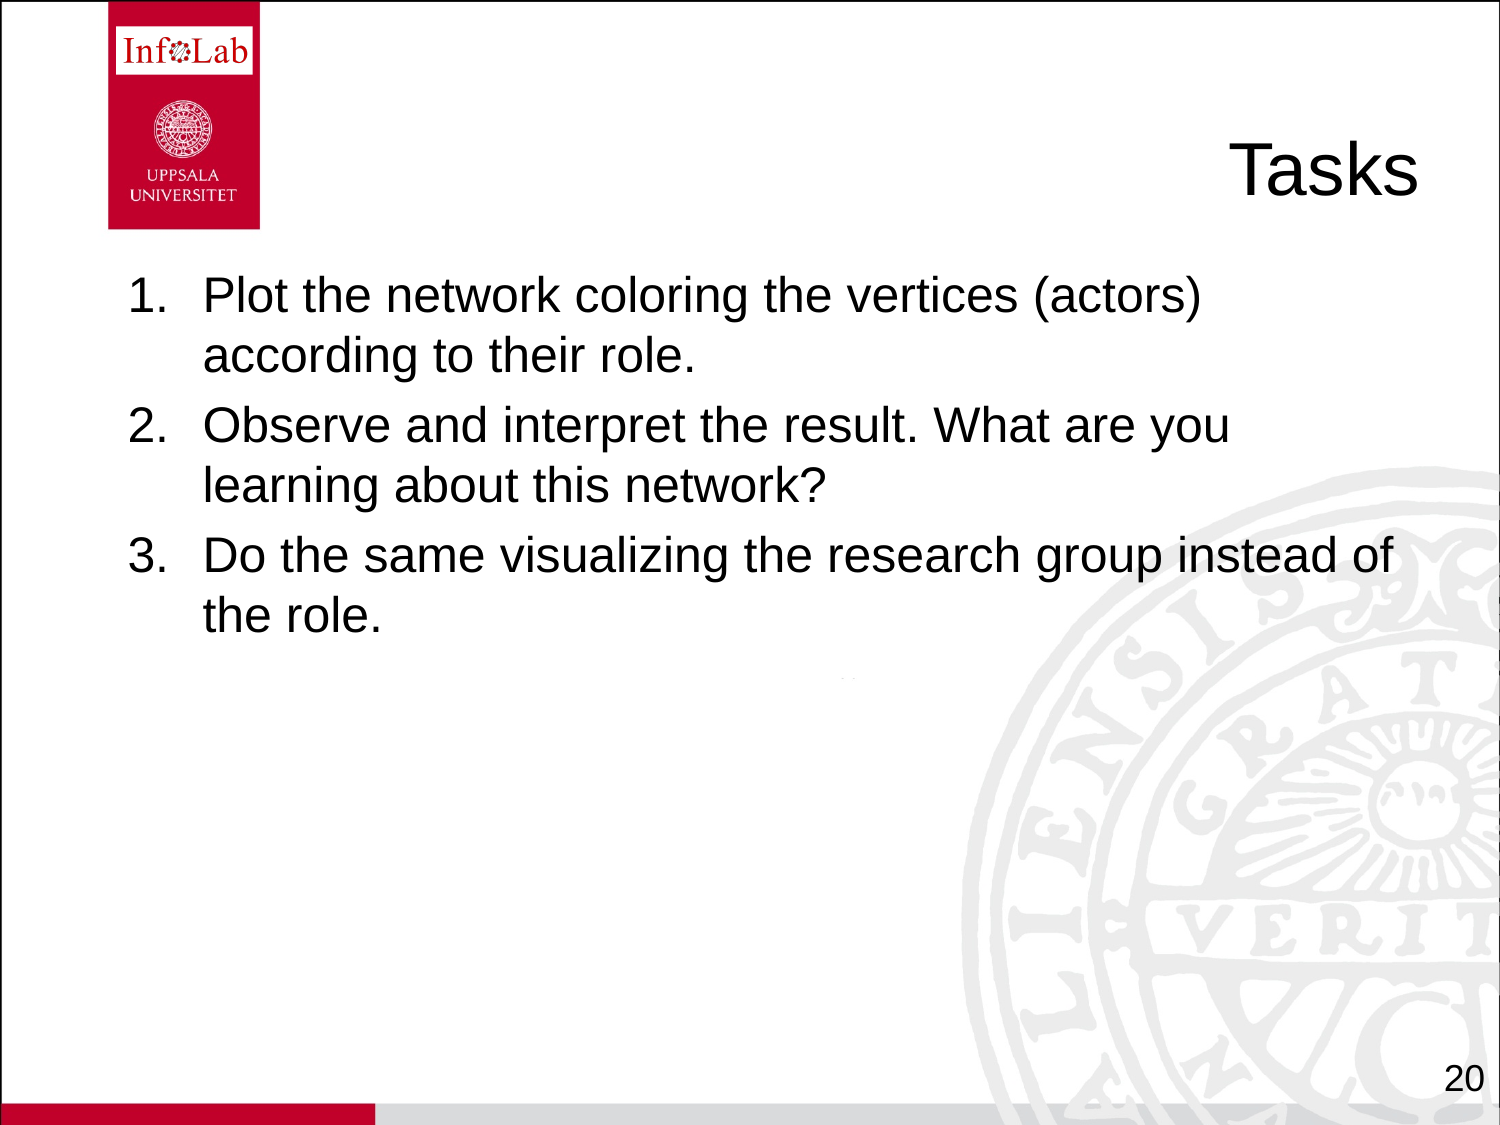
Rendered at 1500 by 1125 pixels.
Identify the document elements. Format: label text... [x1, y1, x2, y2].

picture [0, 0, 1500, 1125]
list Plot the network coloring the vertices (actors) according to their role. Observe and interpret the result. What are you learning about this network? Do the same visualizing the research group instead of the role. [112, 255, 1436, 1047]
title Tasks [289, 99, 1436, 232]
